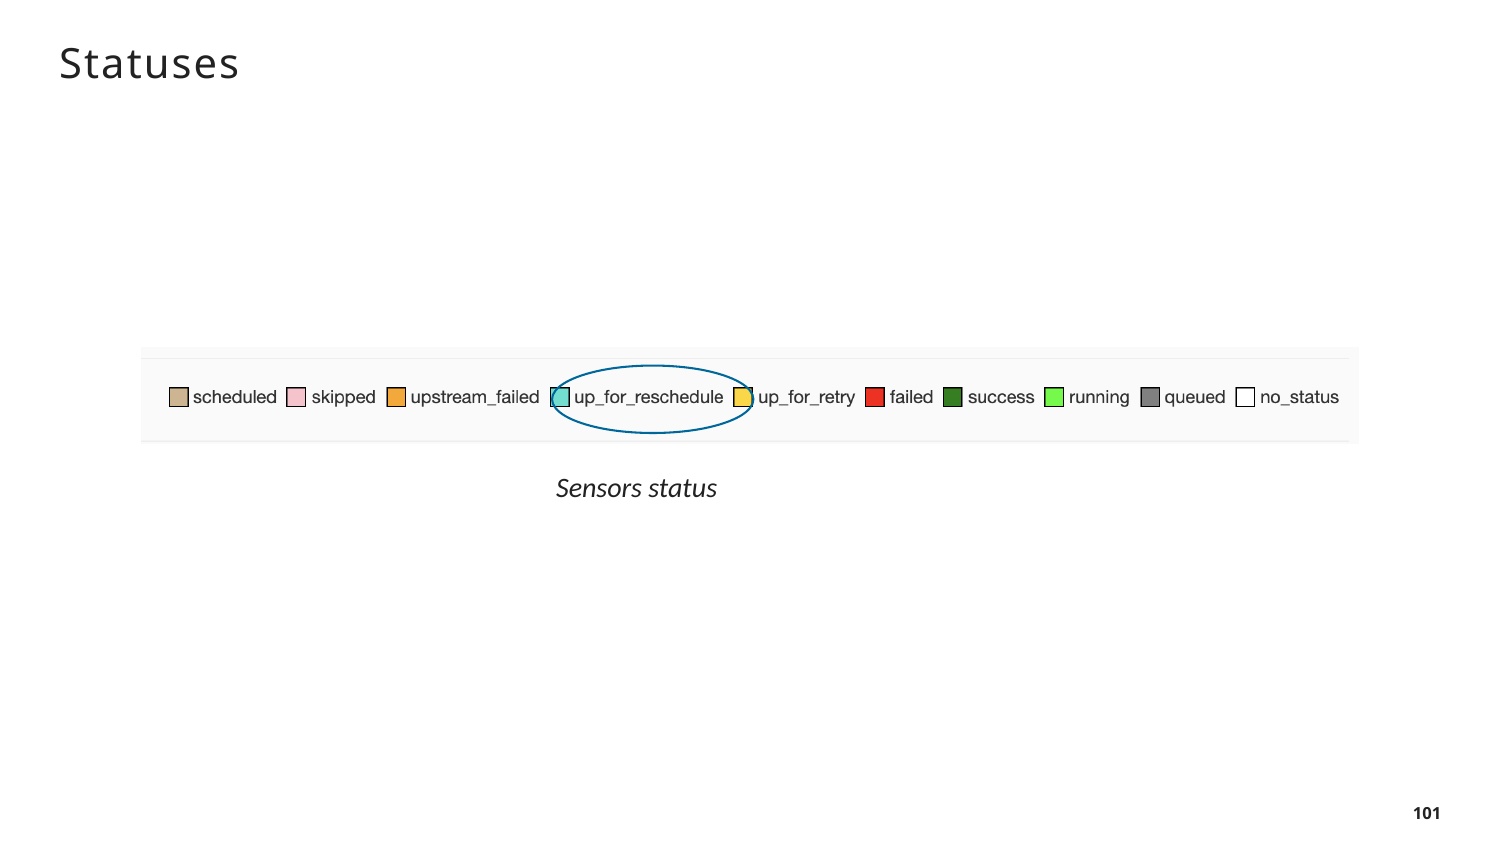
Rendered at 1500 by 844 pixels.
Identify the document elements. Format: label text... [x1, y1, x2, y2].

picture [141, 347, 1359, 444]
title Statuses [59, 37, 1442, 87]
slide_number 101 [1216, 791, 1442, 844]
text_box Sensors status [541, 461, 772, 511]
